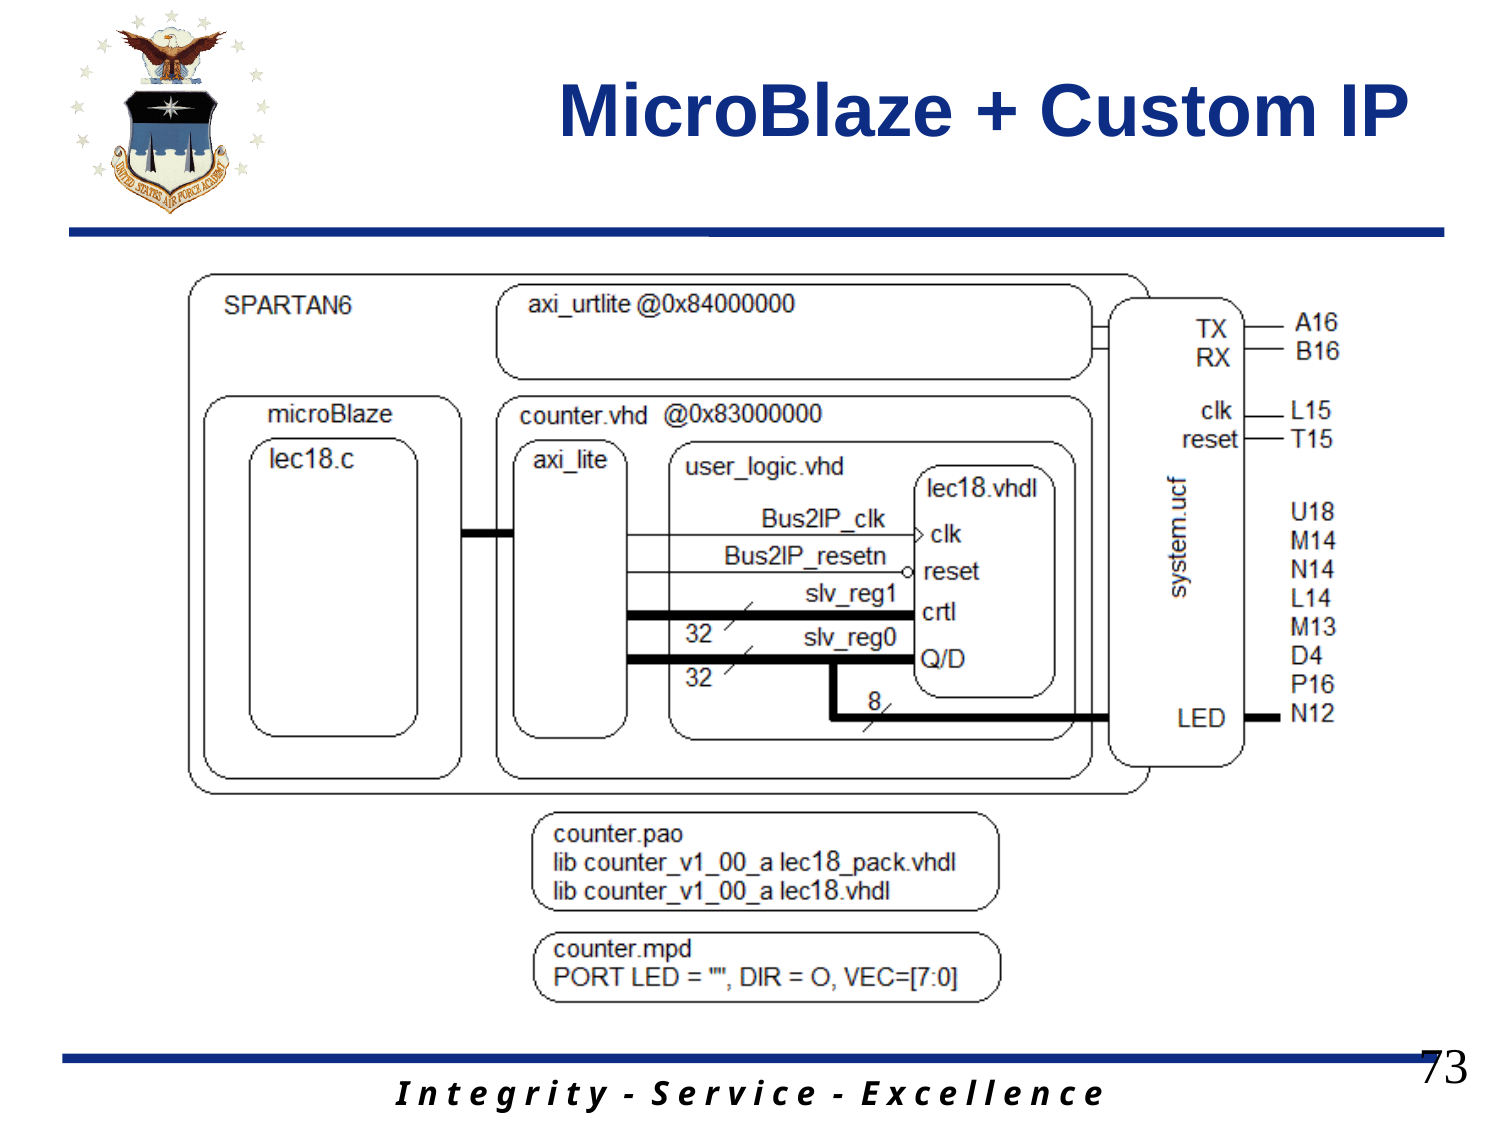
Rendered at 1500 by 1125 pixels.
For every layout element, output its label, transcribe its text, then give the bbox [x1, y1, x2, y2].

title MicroBlaze + Custom IP [313, 12, 1427, 201]
slide_number 73 [1133, 1025, 1484, 1105]
picture [63, 0, 275, 222]
picture [136, 240, 1363, 1037]
